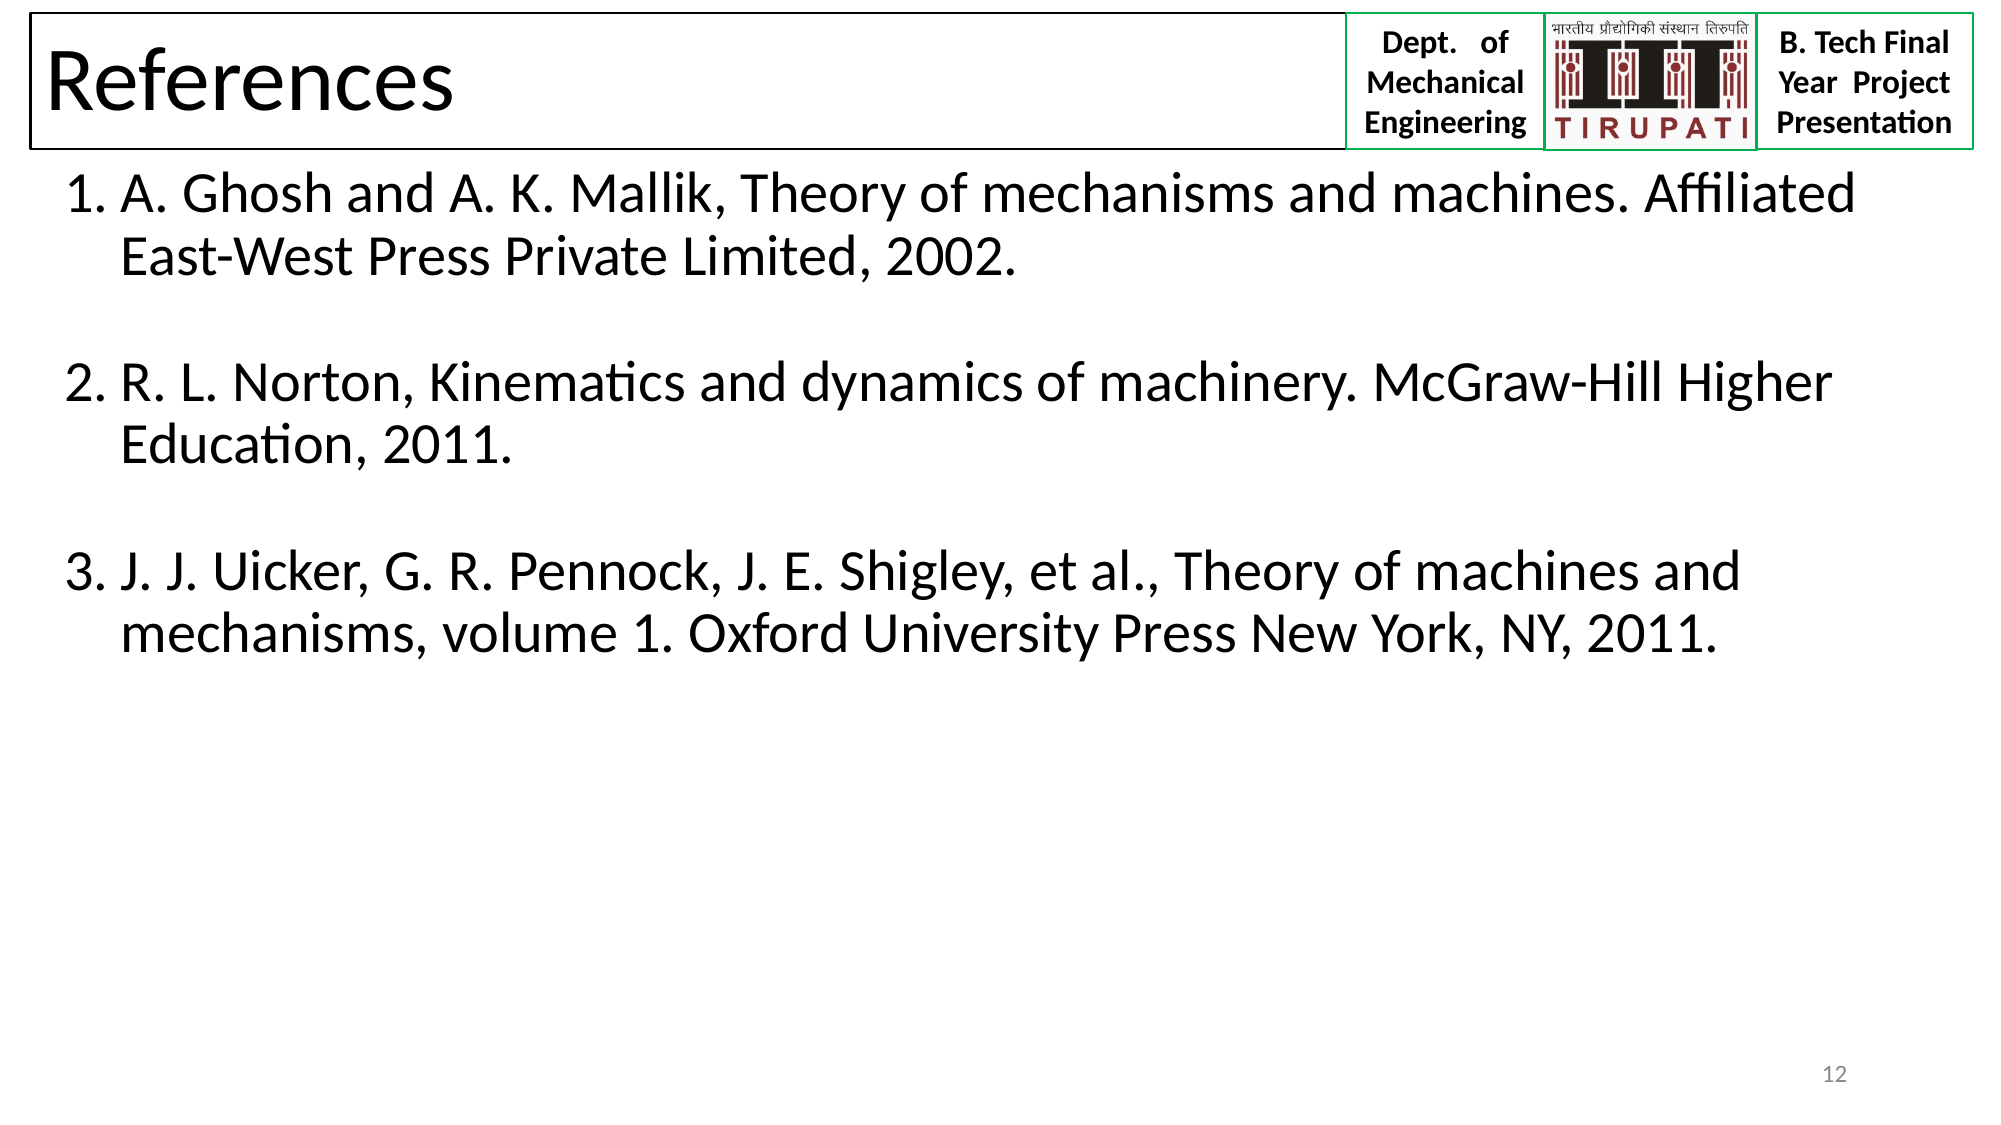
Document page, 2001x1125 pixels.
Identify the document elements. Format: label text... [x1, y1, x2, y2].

title References [30, 13, 1345, 150]
picture [1545, 13, 1757, 150]
list A. Ghosh and A. K. Mallik, Theory of mechanisms and machines. Affiliated East-West Press Private Limited, 2002. R. L. Norton, Kinematics and dynamics of machinery. McGraw-Hill Higher Education, 2011. J. J. Uicker, G. R. Pennock, J. E. Shigley, et al., Theory of machines and mechanisms, volume 1. Oxford University Press New York, NY, 2011. [30, 154, 1974, 1103]
text_box Dept. of Mechanical Engineering [1345, 12, 1543, 150]
text_box B. Tech Final Year Project Presentation [1756, 12, 1974, 150]
slide_number ‹#› [1412, 1042, 1863, 1103]
